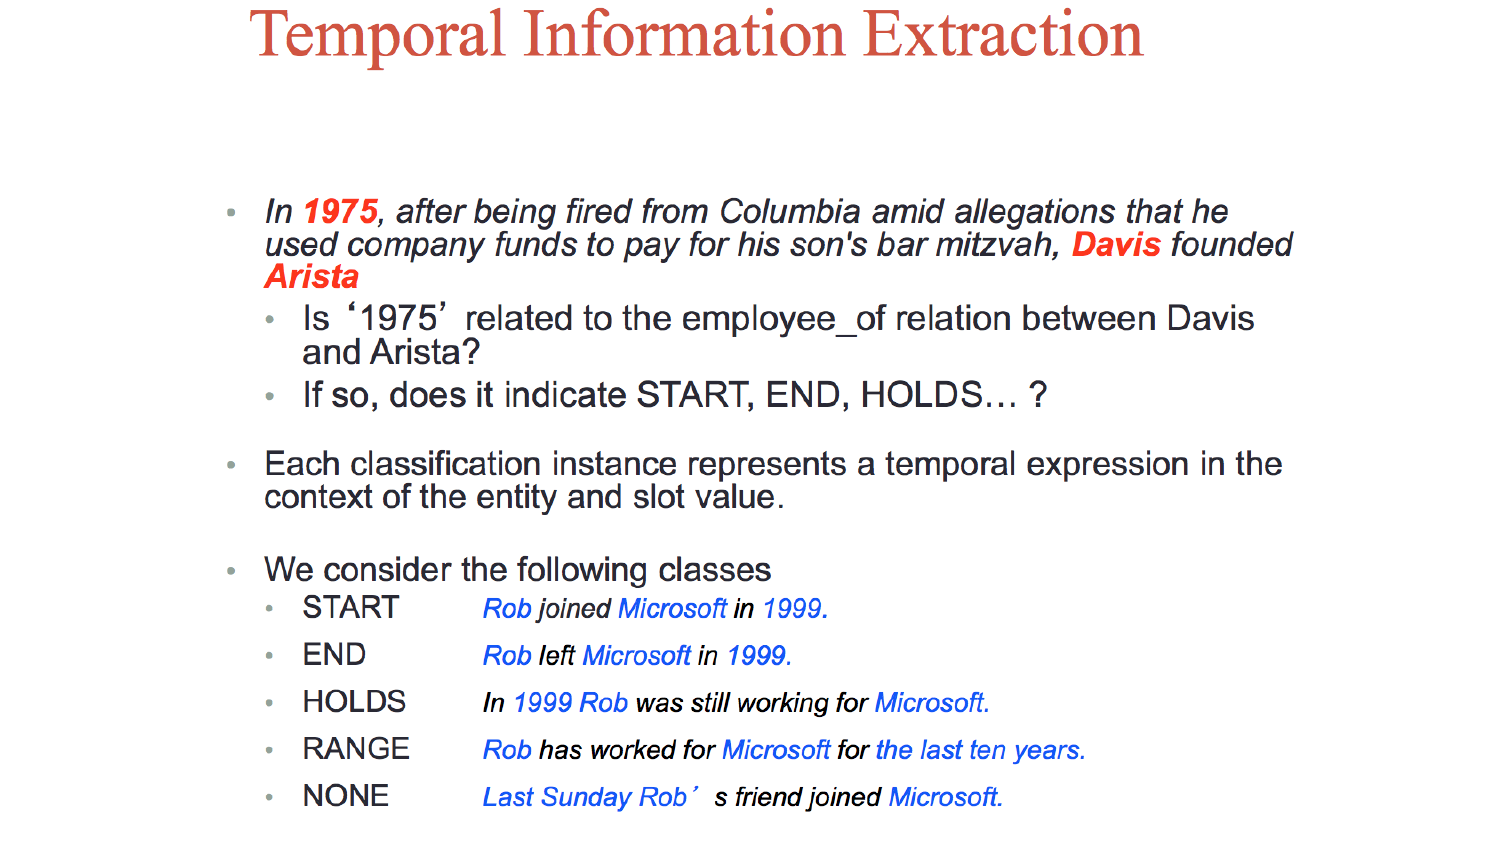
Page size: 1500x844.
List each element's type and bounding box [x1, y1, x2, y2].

picture [220, 0, 1331, 844]
